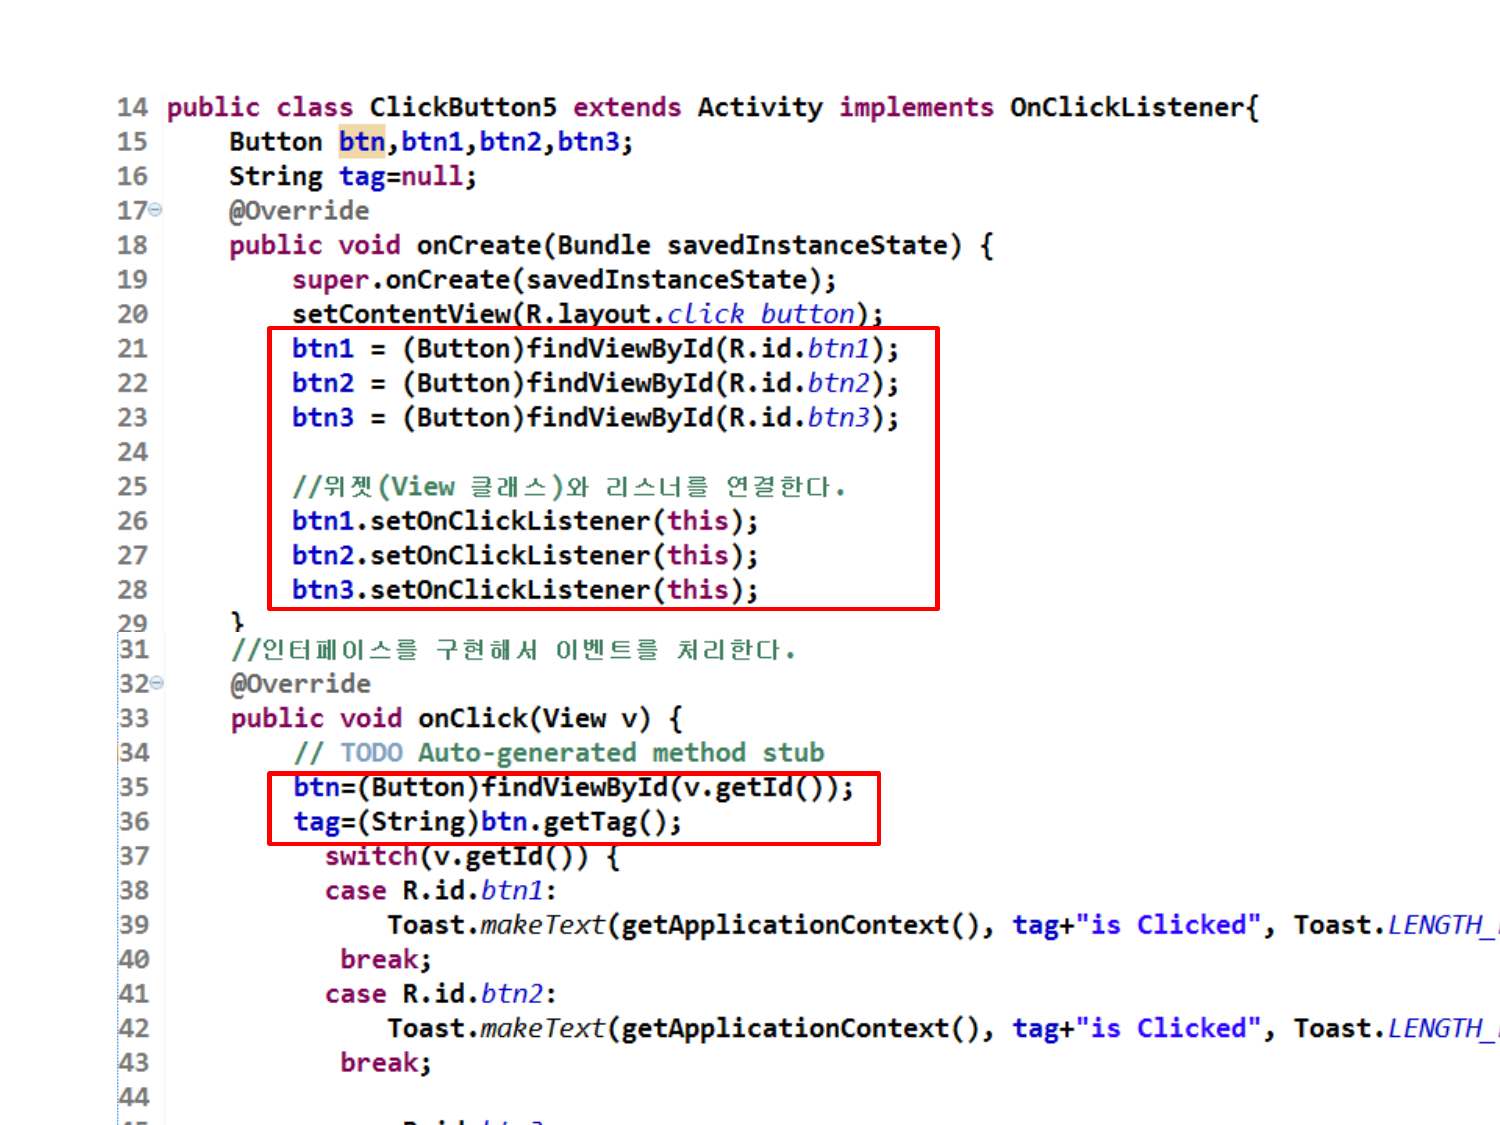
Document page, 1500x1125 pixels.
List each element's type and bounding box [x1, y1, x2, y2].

picture [116, 93, 1500, 1125]
